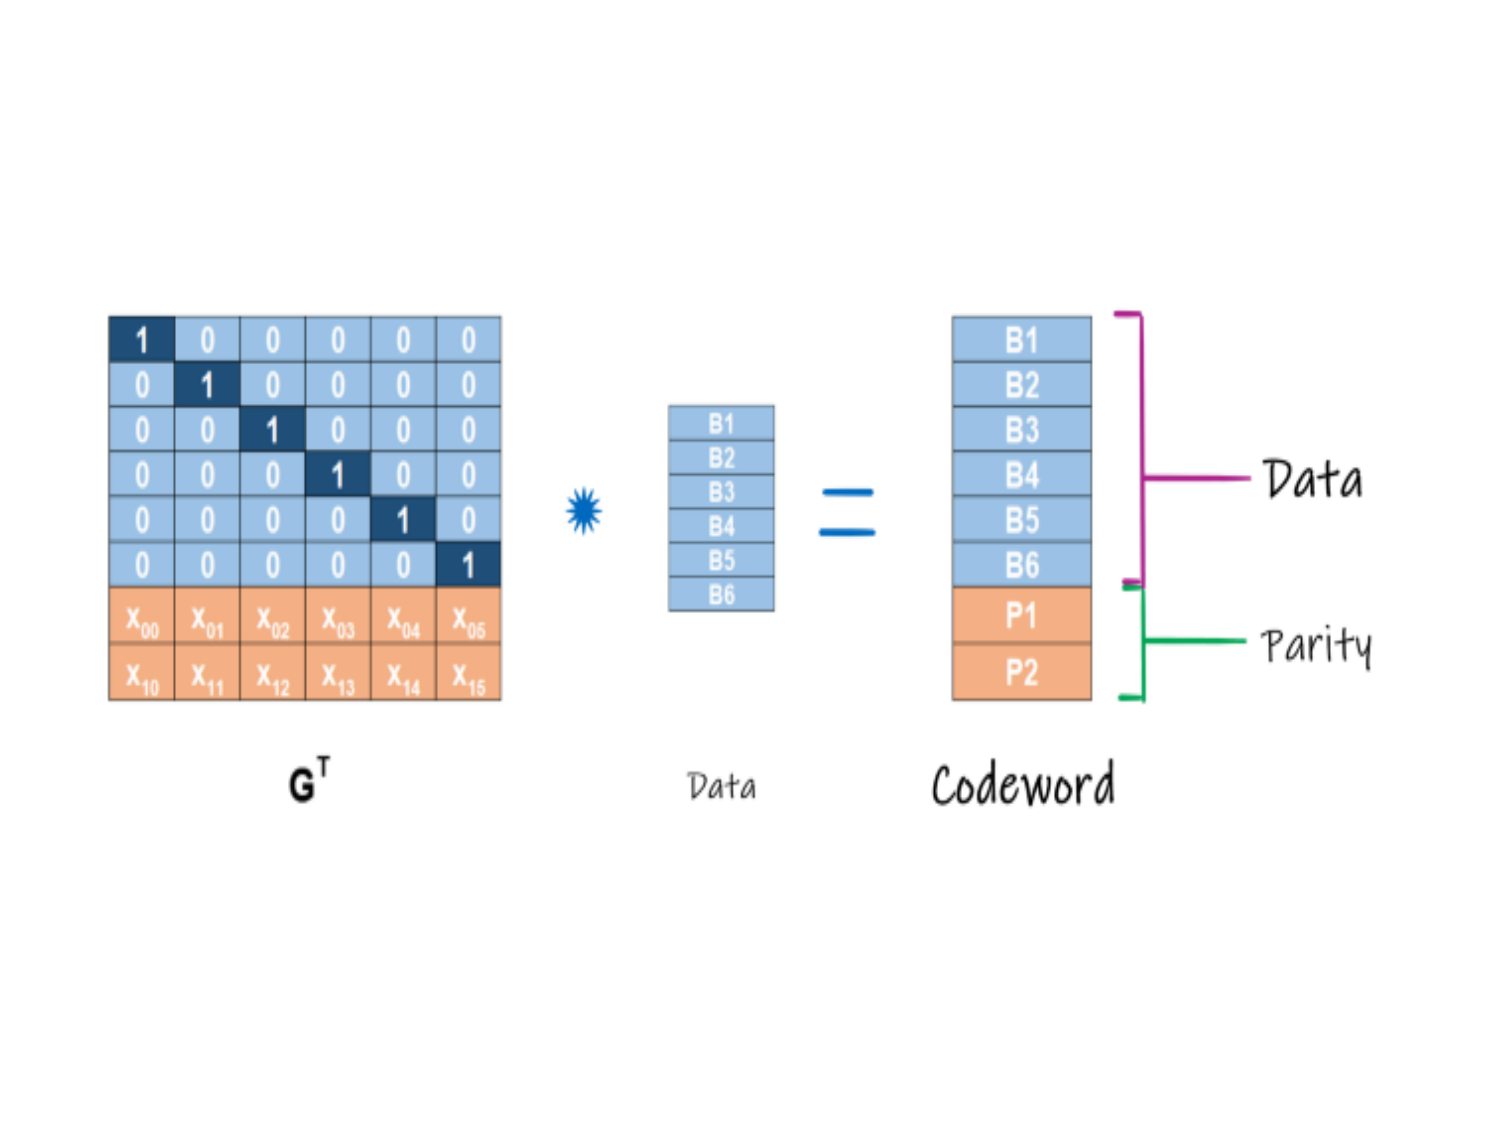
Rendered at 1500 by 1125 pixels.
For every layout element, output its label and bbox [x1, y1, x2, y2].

picture [42, 240, 1432, 873]
